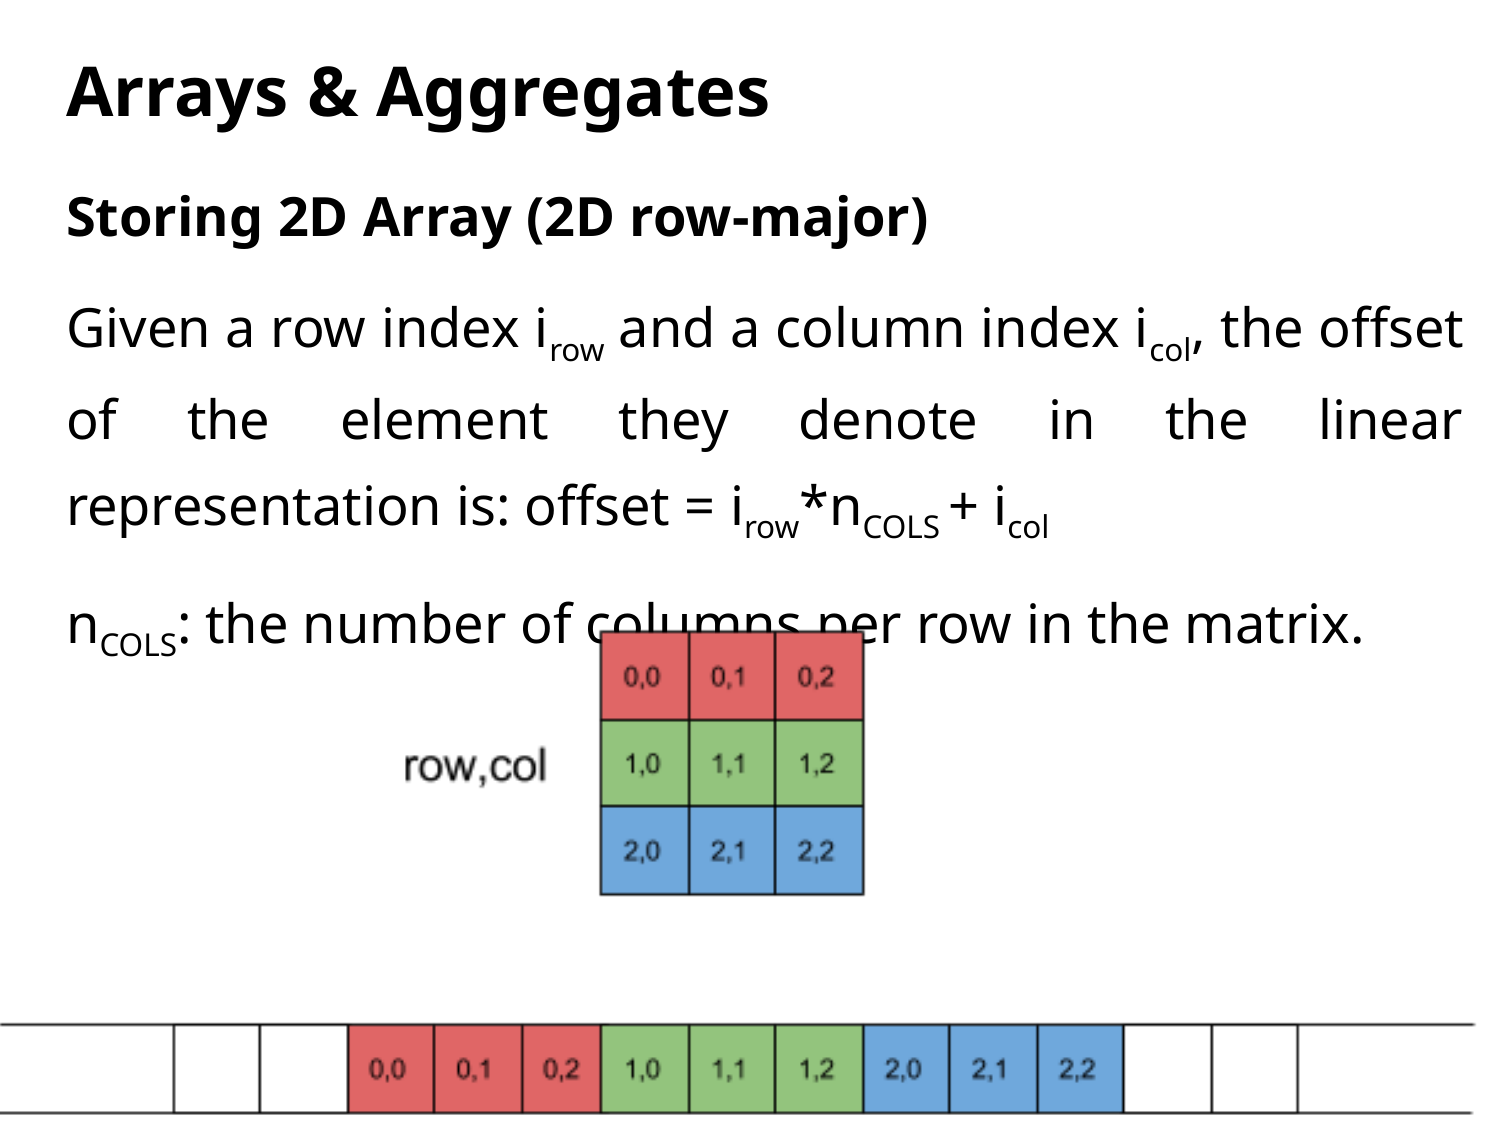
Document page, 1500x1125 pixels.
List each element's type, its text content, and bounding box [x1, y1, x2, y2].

picture [0, 614, 1500, 1125]
title Arrays & Aggregates [51, 27, 1449, 152]
list Storing 2D Array (2D row-major) Given a row index irow and a column index icol, the offset of the element they denote in the linear representation is: offset = irow*nCOLS + icol nCOLS: the number of columns per row in the matrix. [51, 152, 1480, 612]
